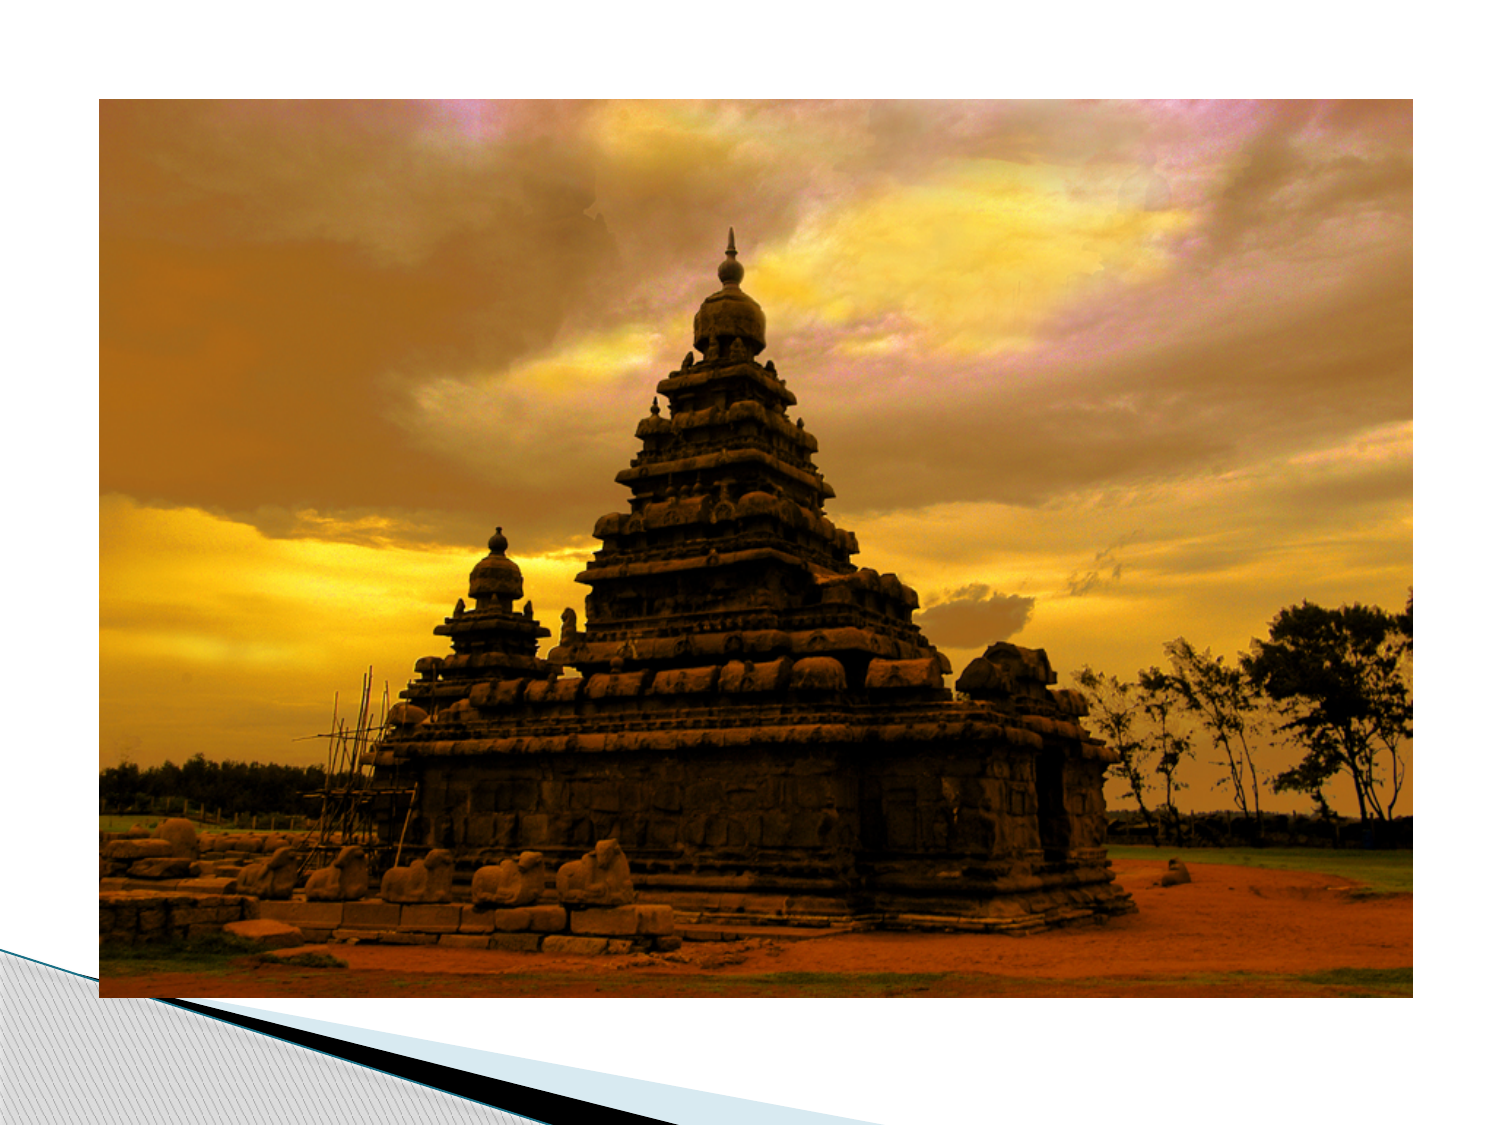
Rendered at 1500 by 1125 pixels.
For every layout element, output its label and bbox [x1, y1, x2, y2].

list [99, 99, 1413, 999]
